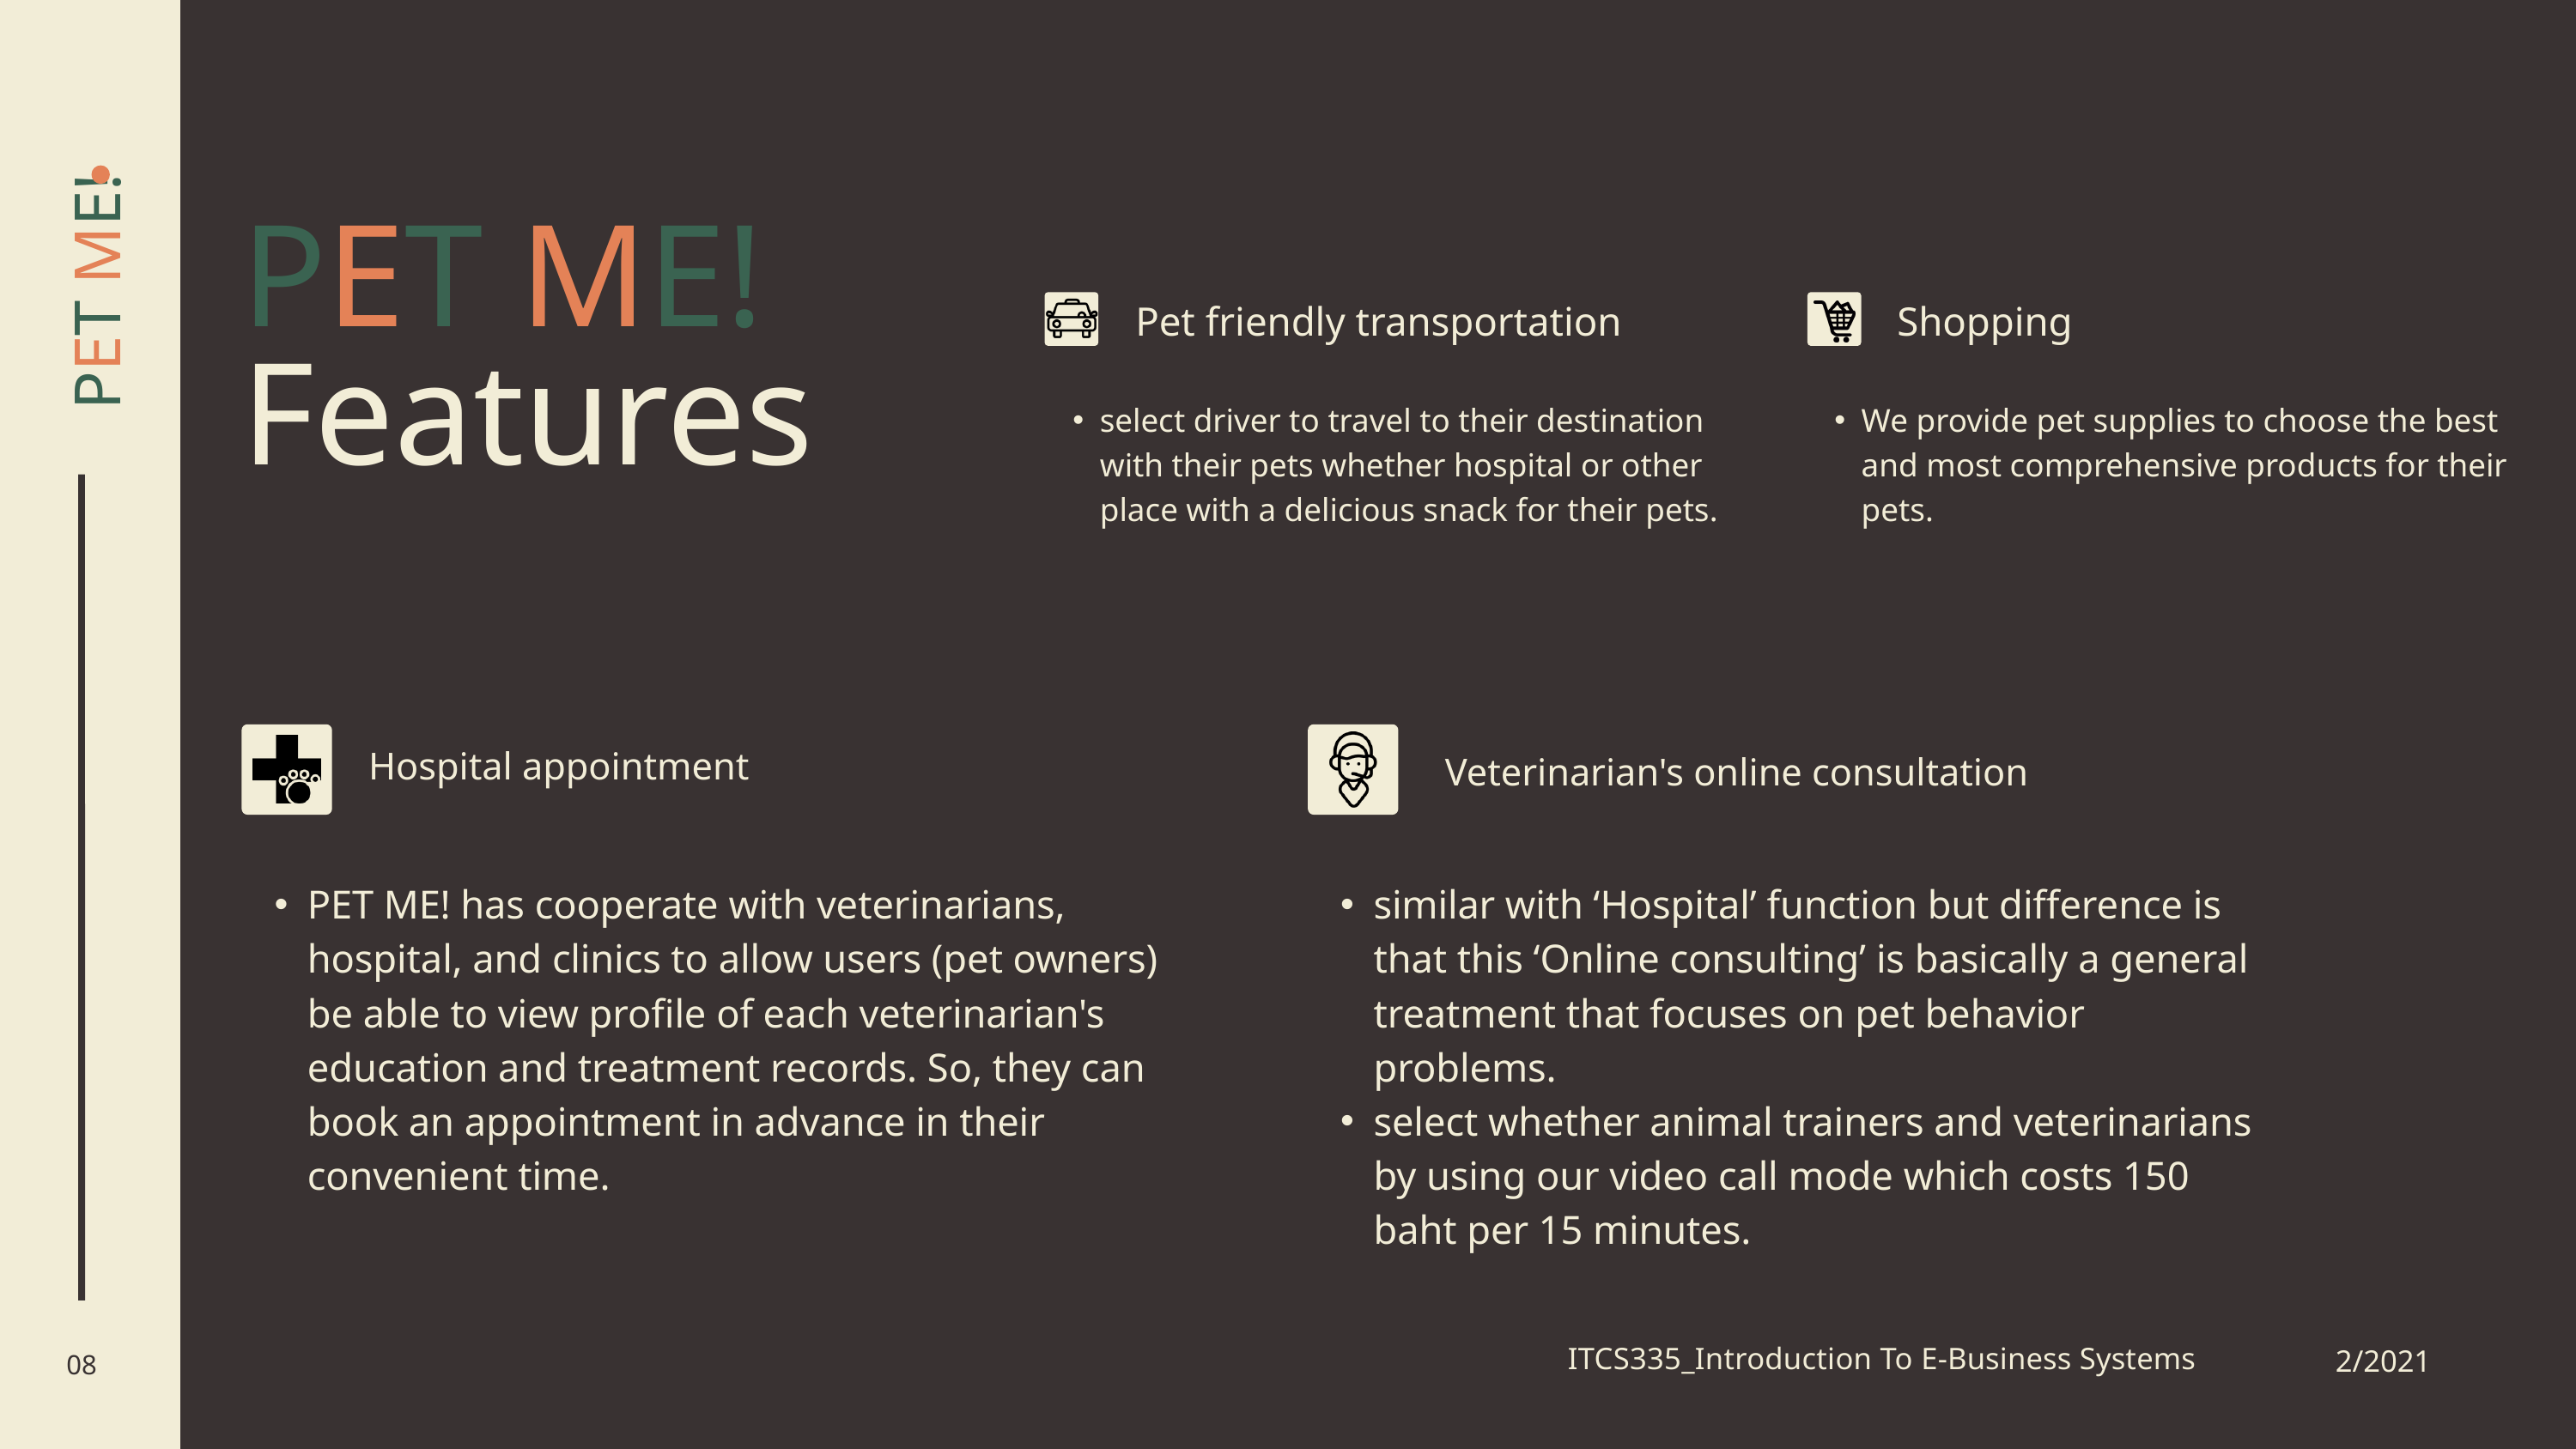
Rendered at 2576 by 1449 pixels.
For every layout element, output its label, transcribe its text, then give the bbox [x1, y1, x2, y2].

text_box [241, 724, 332, 815]
text_box Shopping [1897, 288, 2517, 344]
text_box Hospital appointment [368, 735, 854, 787]
text_box ITCS335_Introduction To E-Business Systems [1567, 1333, 2289, 1417]
text_box 2/2021 [2289, 1337, 2432, 1379]
text_box PET ME! Features [241, 215, 902, 493]
text_box select driver to travel to their destination with their pets whether hospital or other place with a delicious snack for their pets. [1045, 394, 1755, 528]
picture [252, 735, 321, 804]
text_box Veterinarian's online consultation [1445, 741, 2224, 793]
text_box PET ME! has cooperate with veterinarians, hospital, and clinics to allow users (pet owners) be able to ​view profile of each veterinarian's education and treatment records. So, they can book an appointment in advance in their convenient time. [241, 872, 1188, 1252]
text_box similar with ‘Hospital’ function but difference is that this ‘Online consulting’ is basically a general treatment that focuses on pet behavior problems. select whether animal trainers and veterinarians by using our video call mode which costs 150 baht per 15 minutes. [1307, 872, 2255, 1252]
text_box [1807, 292, 1862, 347]
text_box Pet friendly transportation [1135, 288, 1755, 344]
text_box We provide pet supplies to choose the best and most comprehensive products for their pets. [1807, 394, 2517, 528]
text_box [1307, 724, 1399, 815]
picture [1315, 731, 1392, 808]
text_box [1044, 291, 1099, 347]
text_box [0, 0, 181, 1449]
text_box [50, 45, 127, 538]
